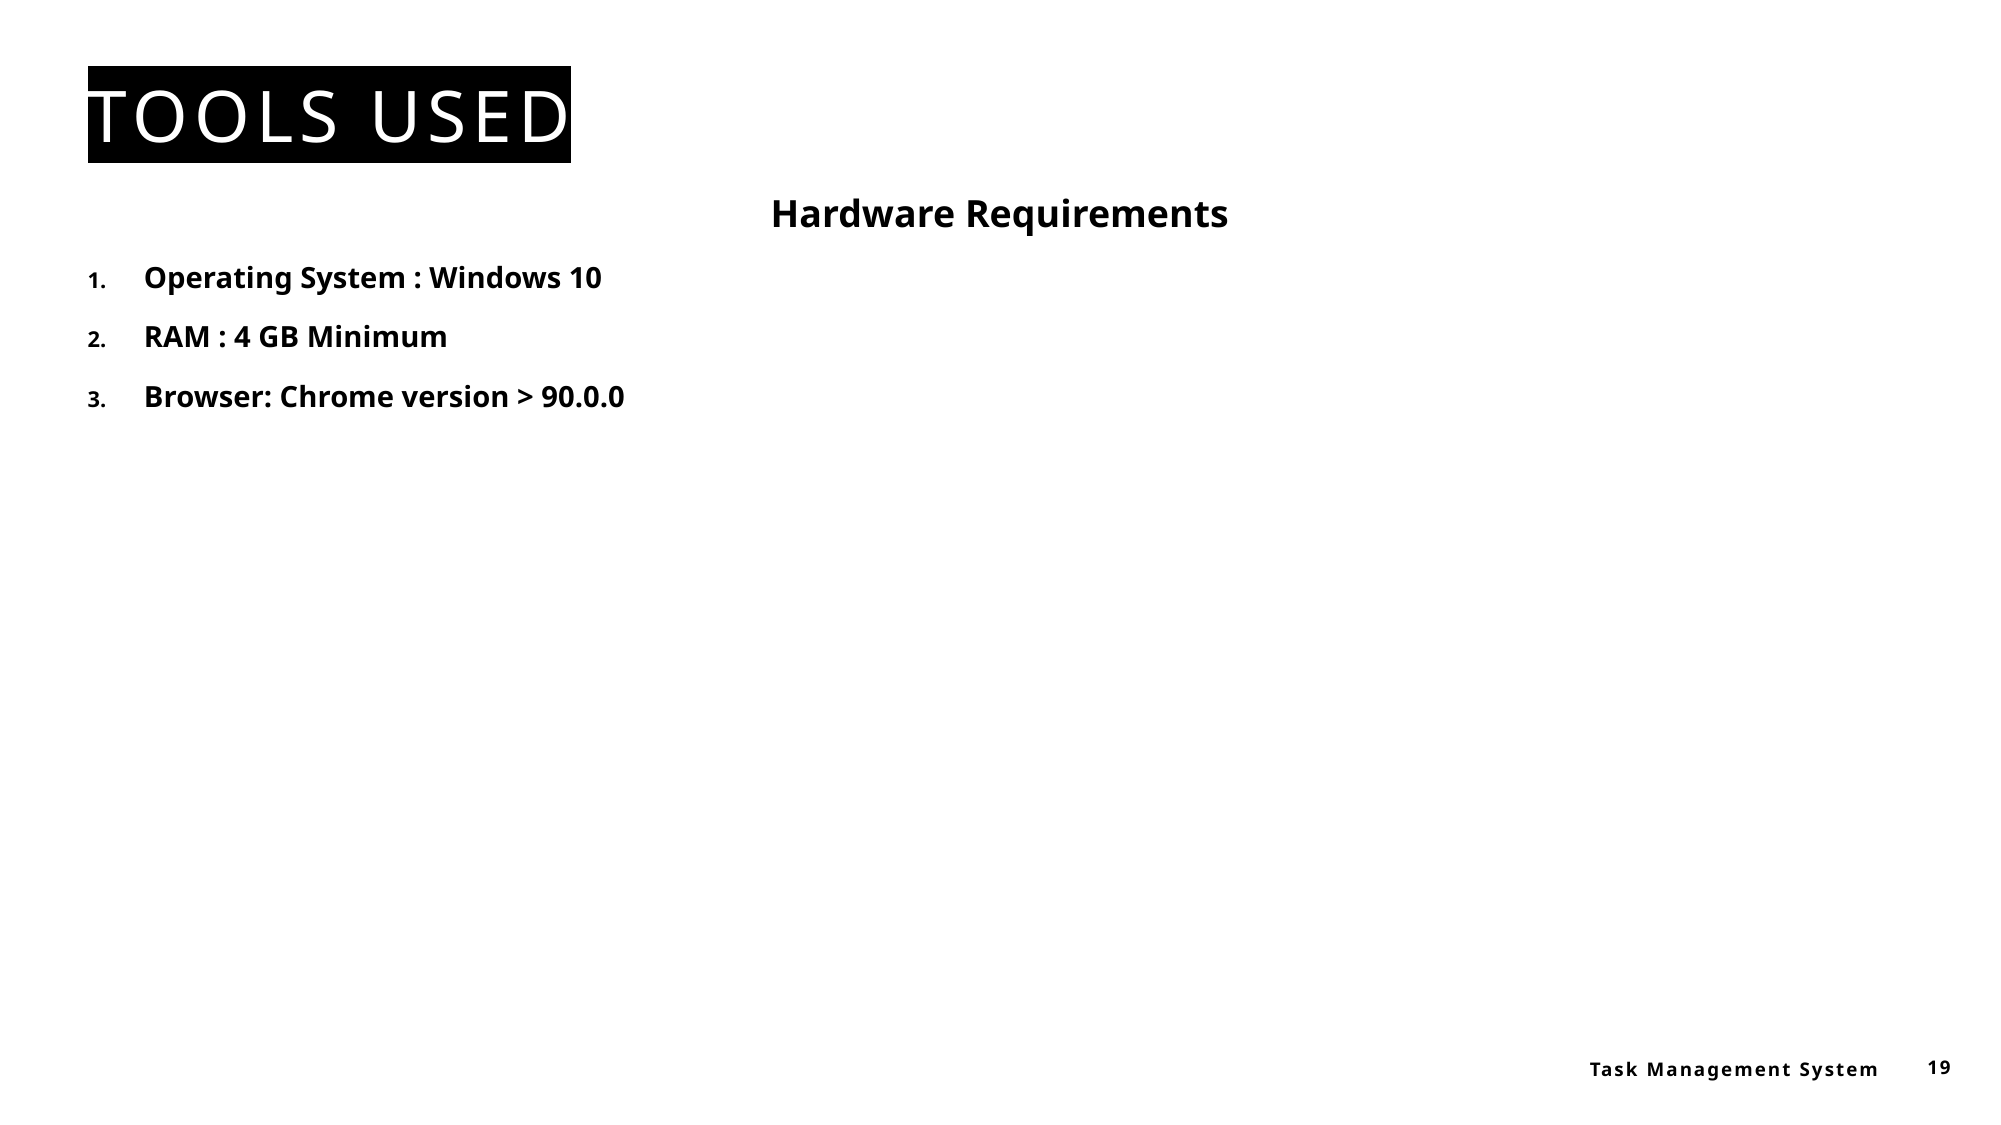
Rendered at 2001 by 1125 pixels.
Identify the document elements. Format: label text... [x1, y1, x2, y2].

list Hardware Requirements Operating System : Windows 10 RAM : 4 GB Minimum Browser: Chrome version > 90.0.0 [72, 177, 1928, 1066]
footer Task Management System [1317, 1038, 1877, 1099]
slide_number 19 [1877, 1038, 1966, 1099]
title Tools Used [72, 45, 1393, 164]
